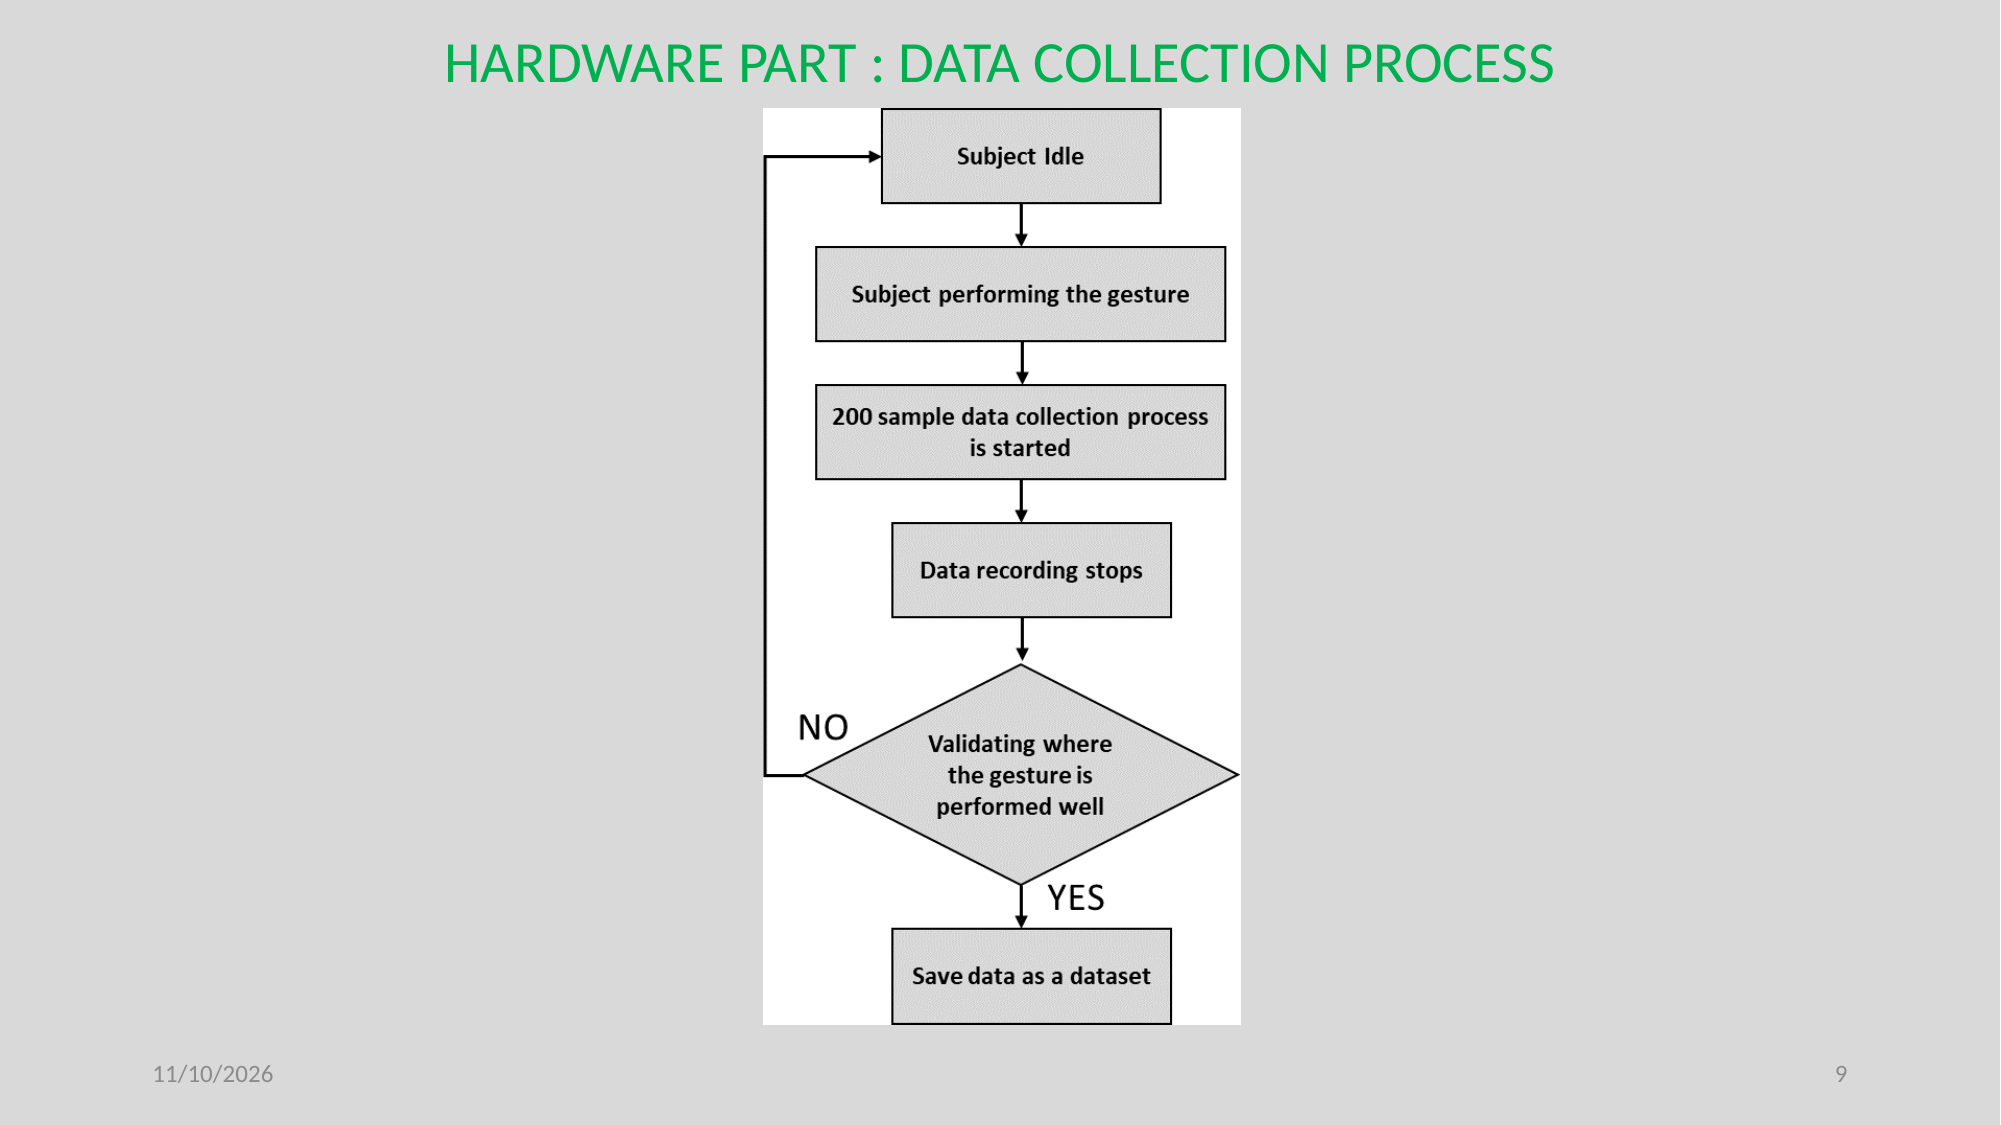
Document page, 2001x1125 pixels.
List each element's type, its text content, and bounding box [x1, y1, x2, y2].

picture [763, 108, 1241, 1025]
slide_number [137, 1042, 588, 1103]
text_box HARDWARE PART : DATA COLLECTION PROCESS [182, 16, 1818, 102]
slide_number 9 [1412, 1042, 1863, 1103]
